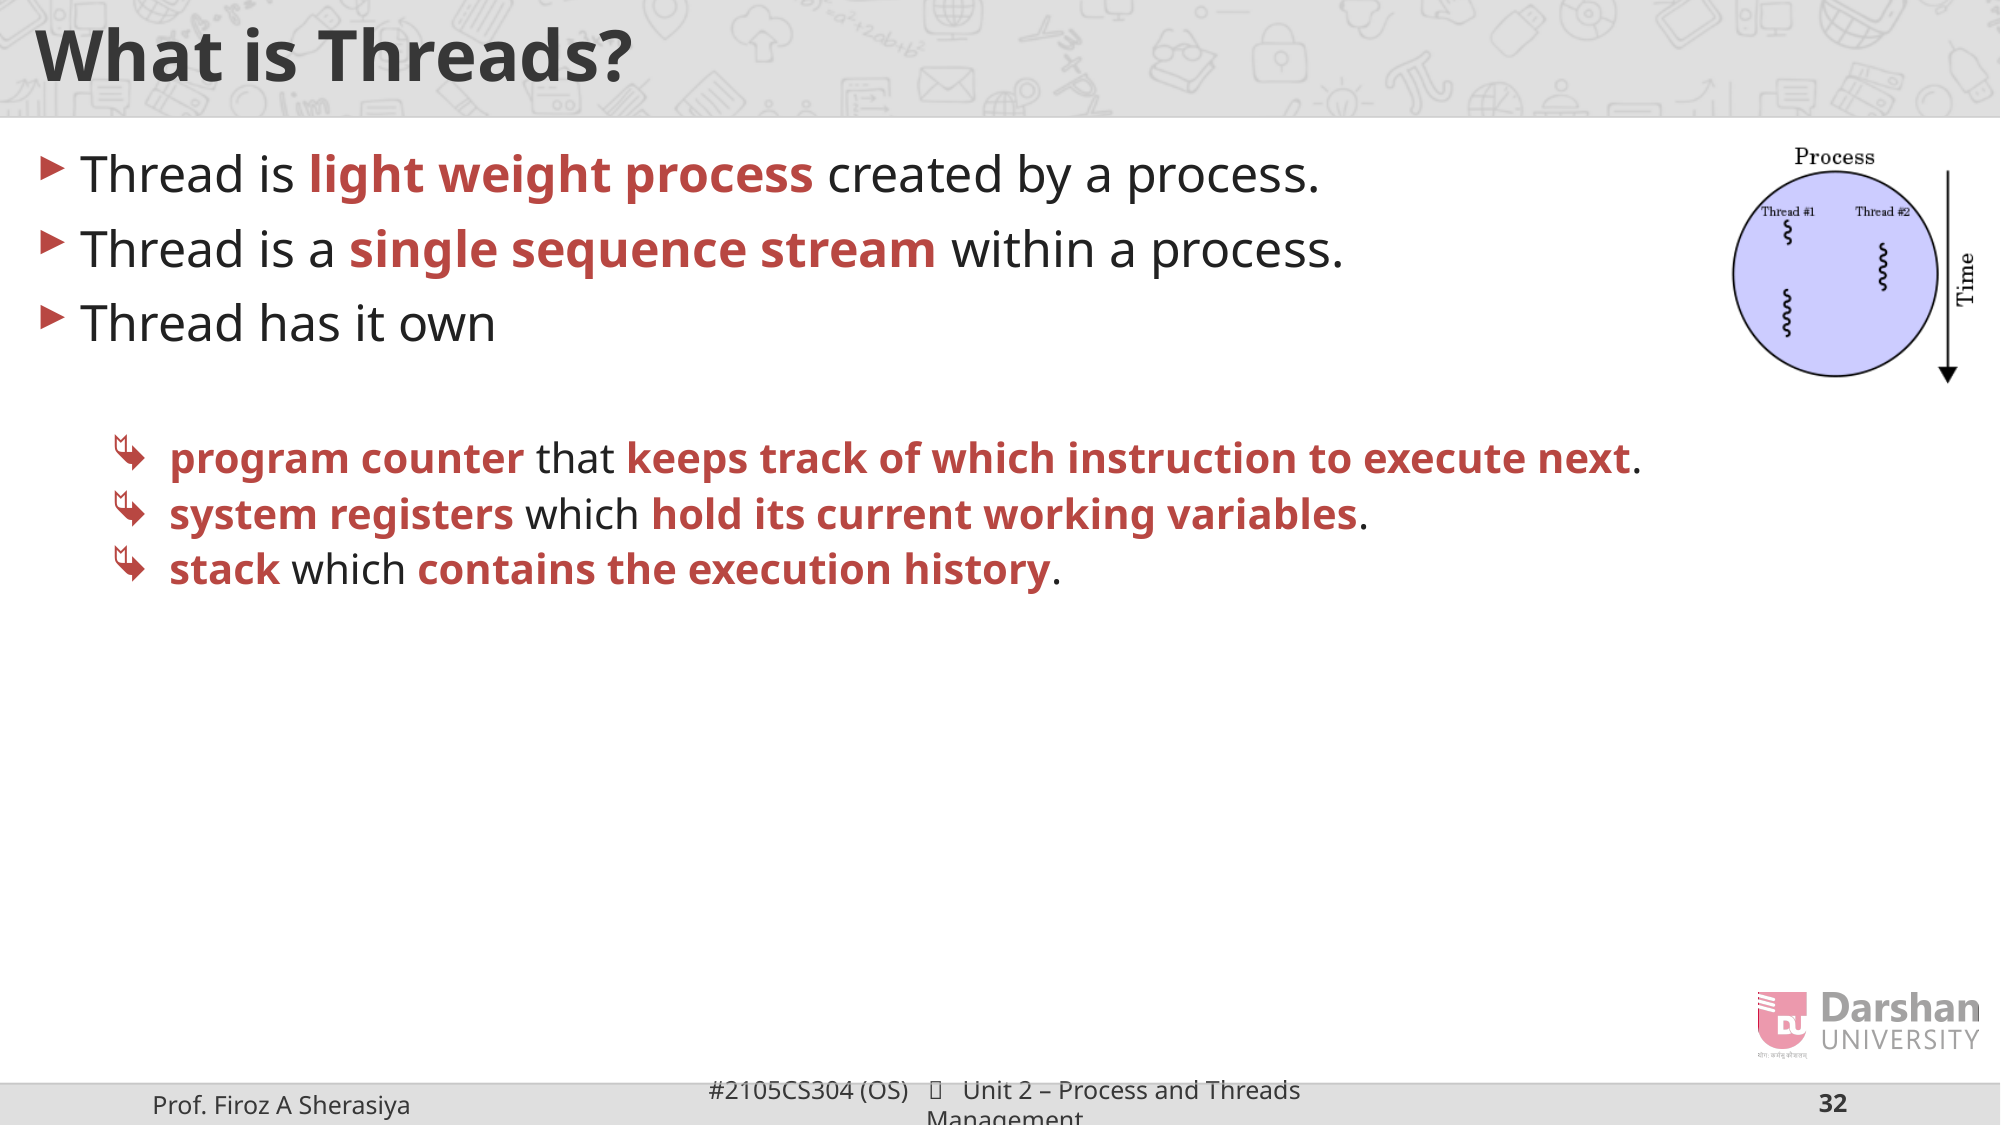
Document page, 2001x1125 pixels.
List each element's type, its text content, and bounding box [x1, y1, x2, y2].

title What is Threads? [0, 0, 2000, 117]
list Thread is light weight process created by a process. Thread is a single sequence stream within a process. Thread has it own program counter that keeps track of which instruction to execute next. system registers which hold its current working variables. stack which contains the execution history. [21, 141, 1979, 1059]
picture [1720, 143, 1979, 388]
